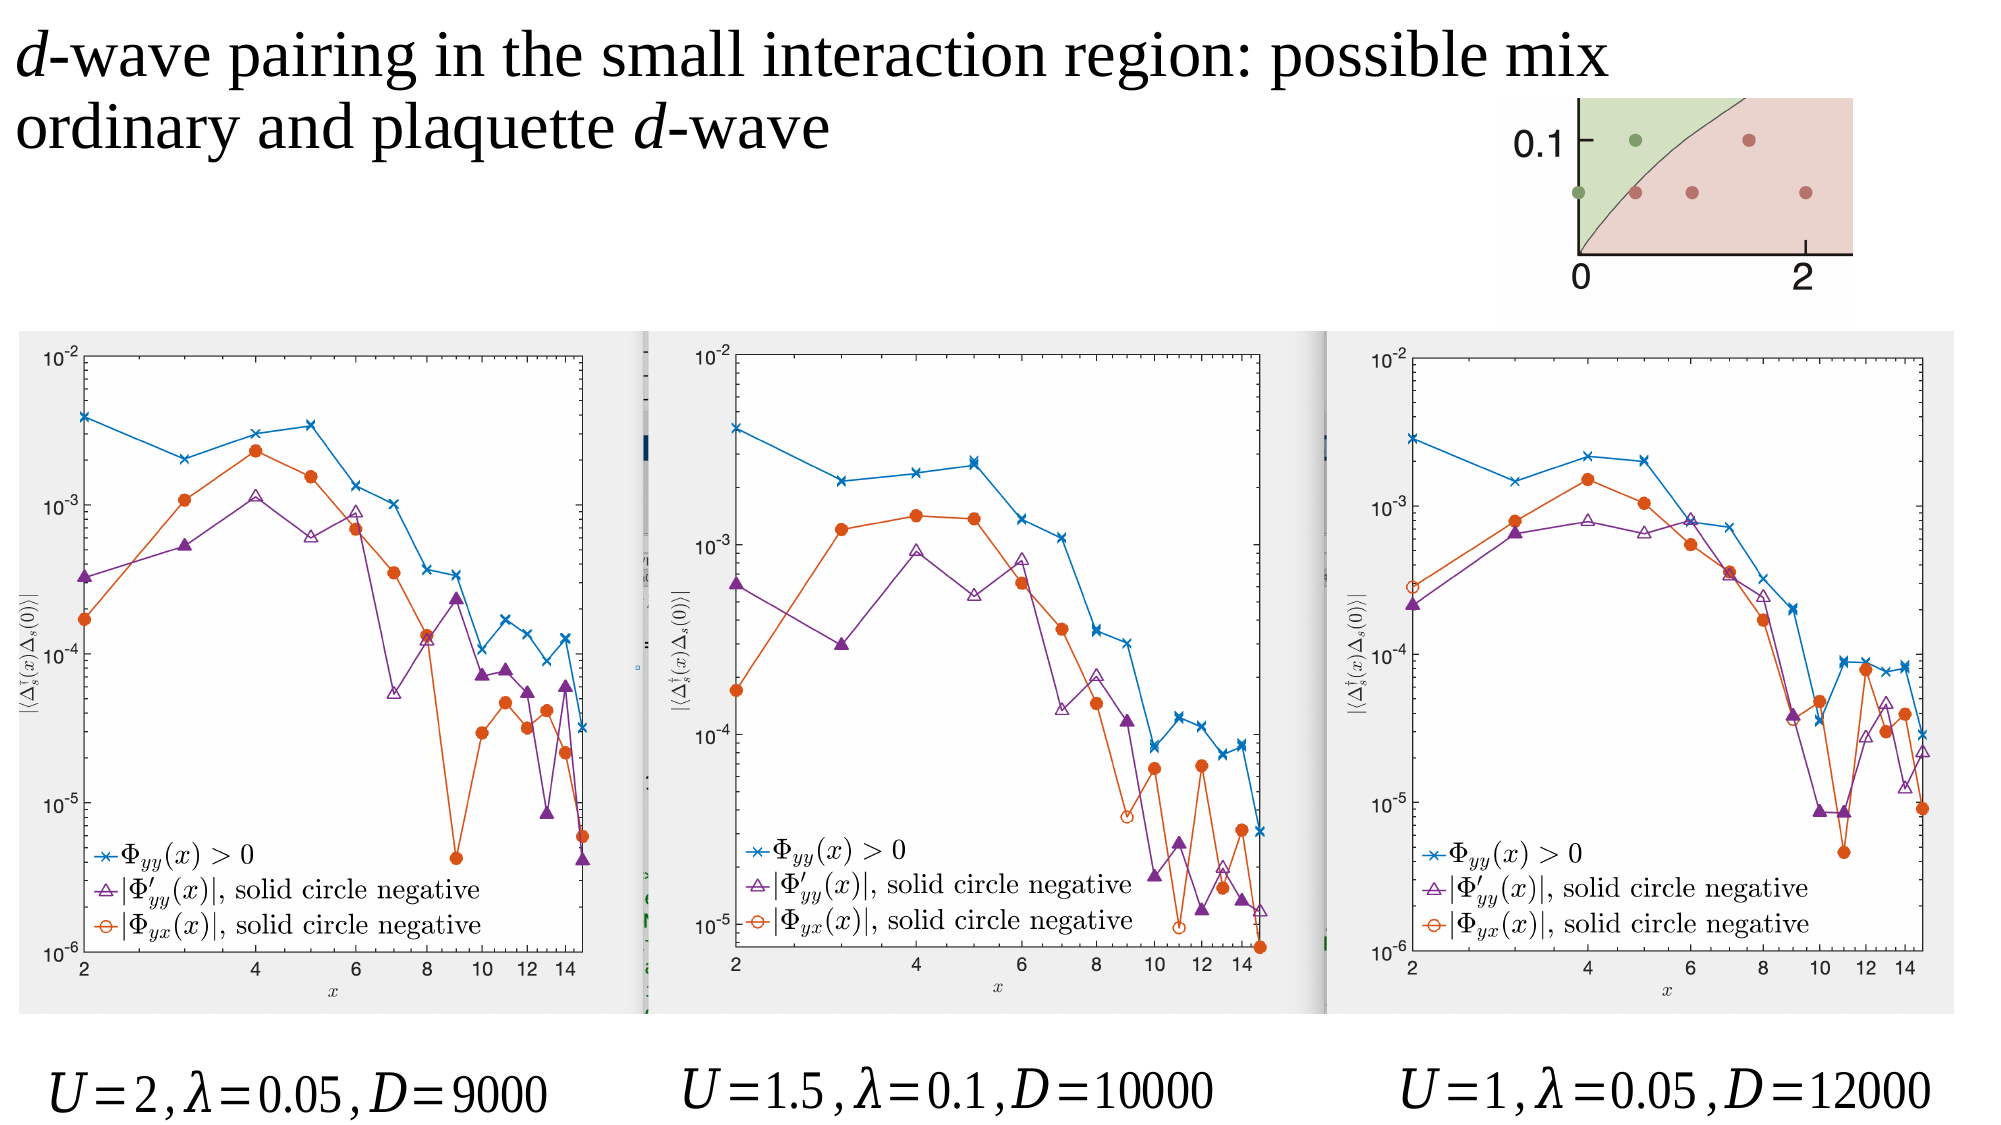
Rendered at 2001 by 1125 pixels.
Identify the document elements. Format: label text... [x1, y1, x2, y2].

title d-wave pairing in the small interaction region: possible mix ordinary and plaquette d-wave [0, 0, 1817, 183]
picture [19, 331, 1954, 1014]
picture [1498, 98, 1853, 326]
